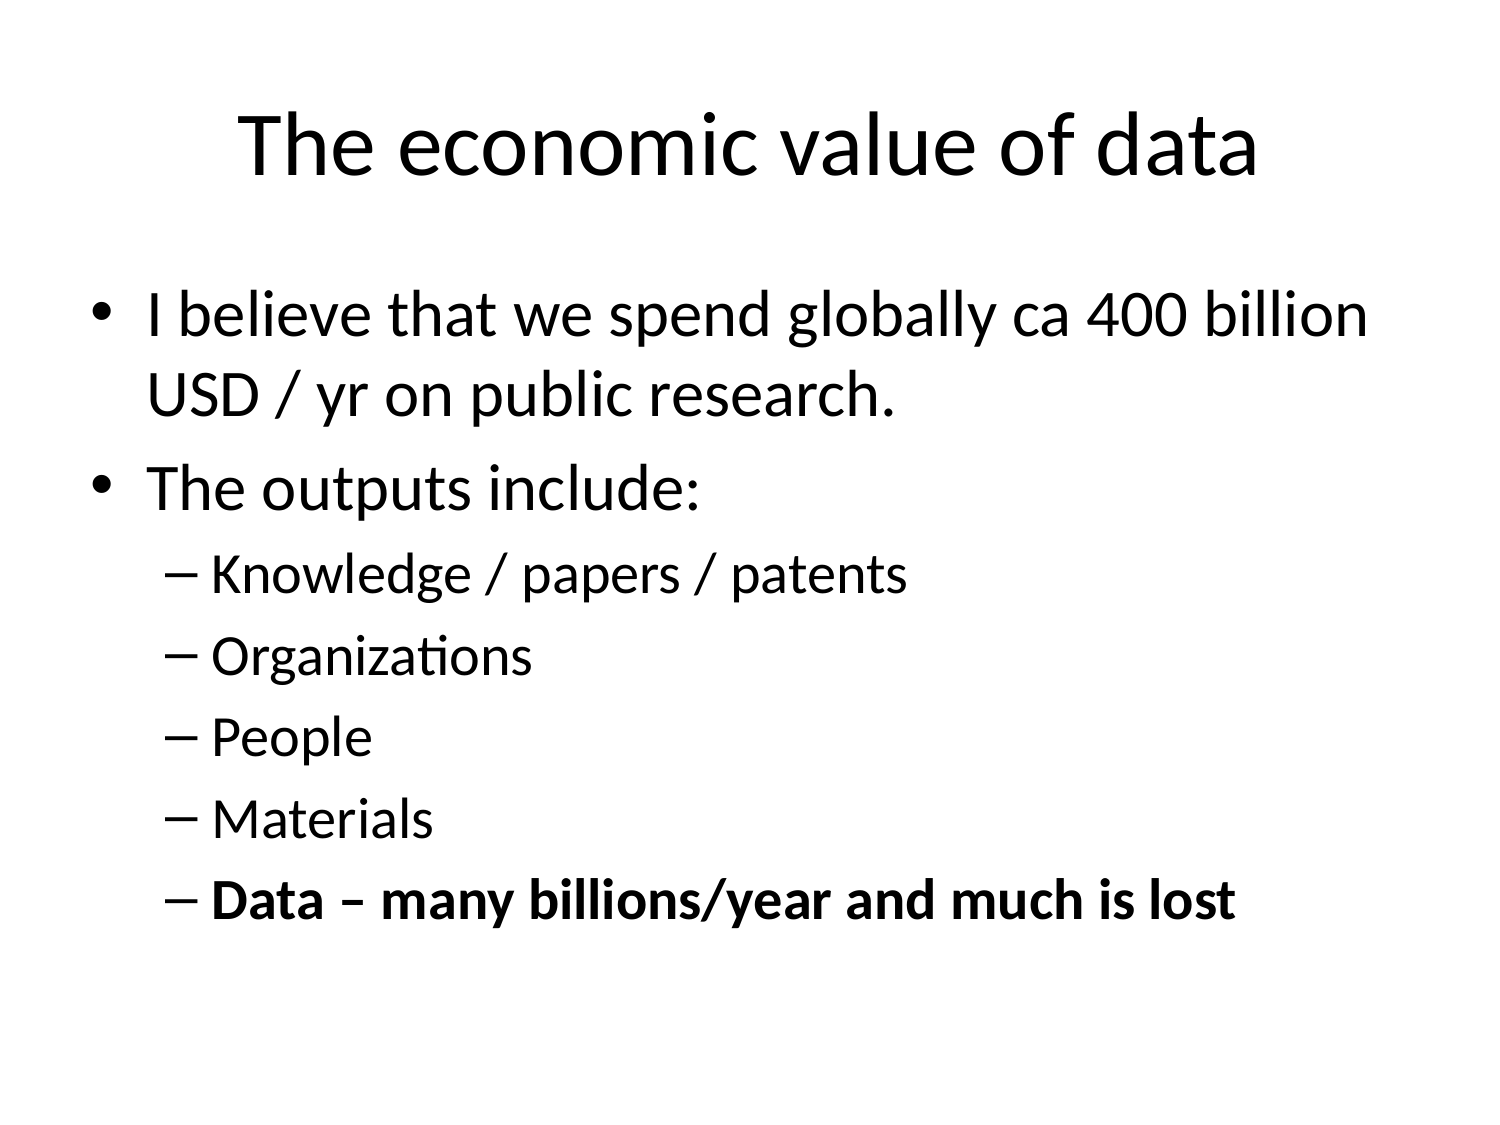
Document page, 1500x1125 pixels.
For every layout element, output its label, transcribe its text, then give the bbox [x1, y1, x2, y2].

title The economic value of data [75, 45, 1425, 233]
list I believe that we spend globally ca 400 billion USD / yr on public research. The outputs include: Knowledge / papers / patents Organizations People Materials Data – many billions/year and much is lost [75, 262, 1425, 1005]
